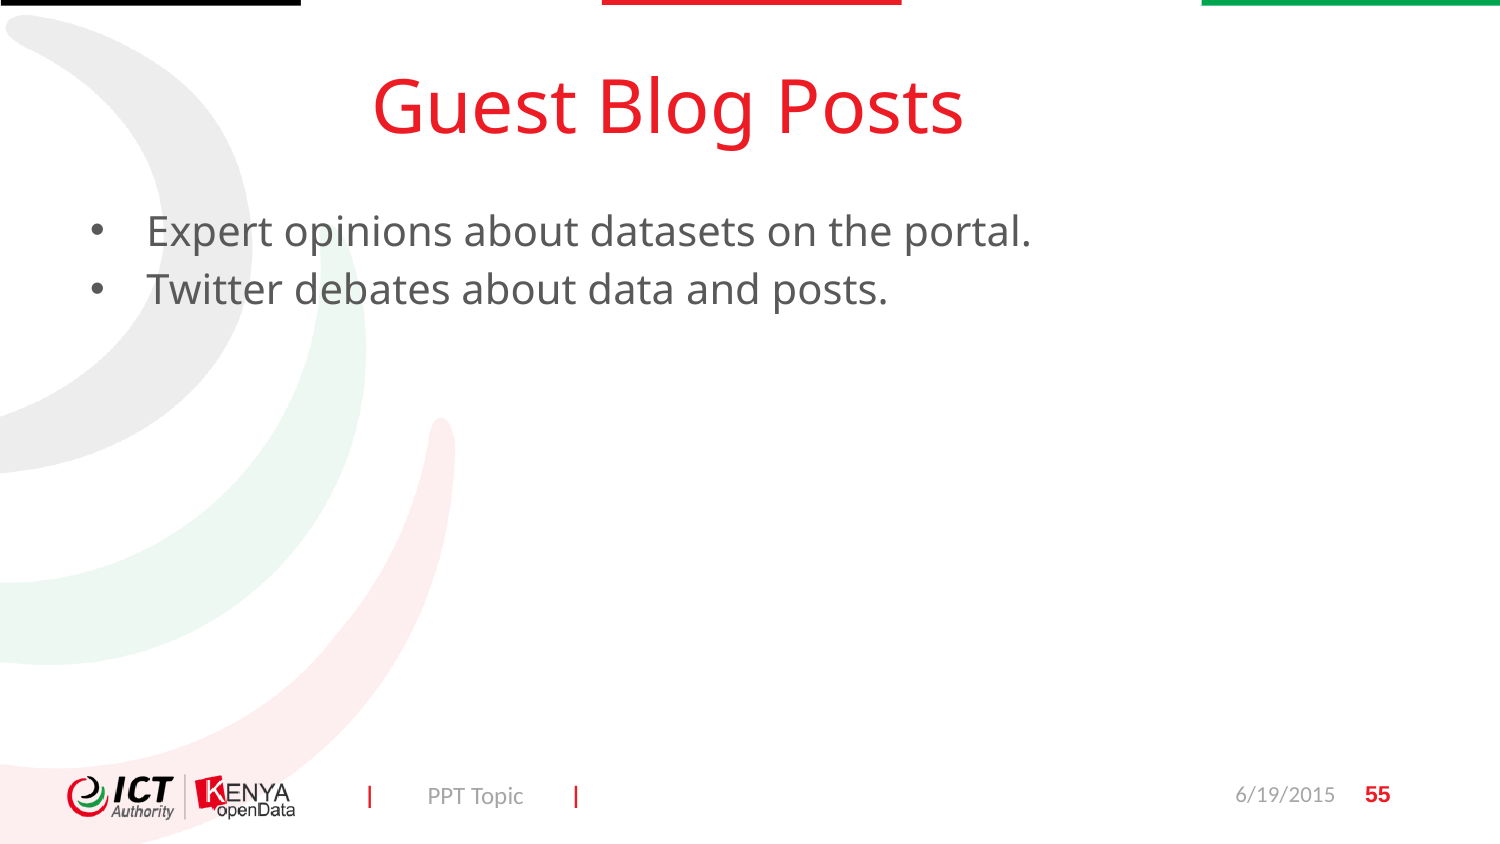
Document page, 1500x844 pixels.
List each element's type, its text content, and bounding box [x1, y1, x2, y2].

list Expert opinions about datasets on the portal. Twitter debates about data and posts. [75, 196, 1425, 754]
picture [0, 15, 463, 844]
title Guest Blog Posts [75, 33, 1263, 175]
